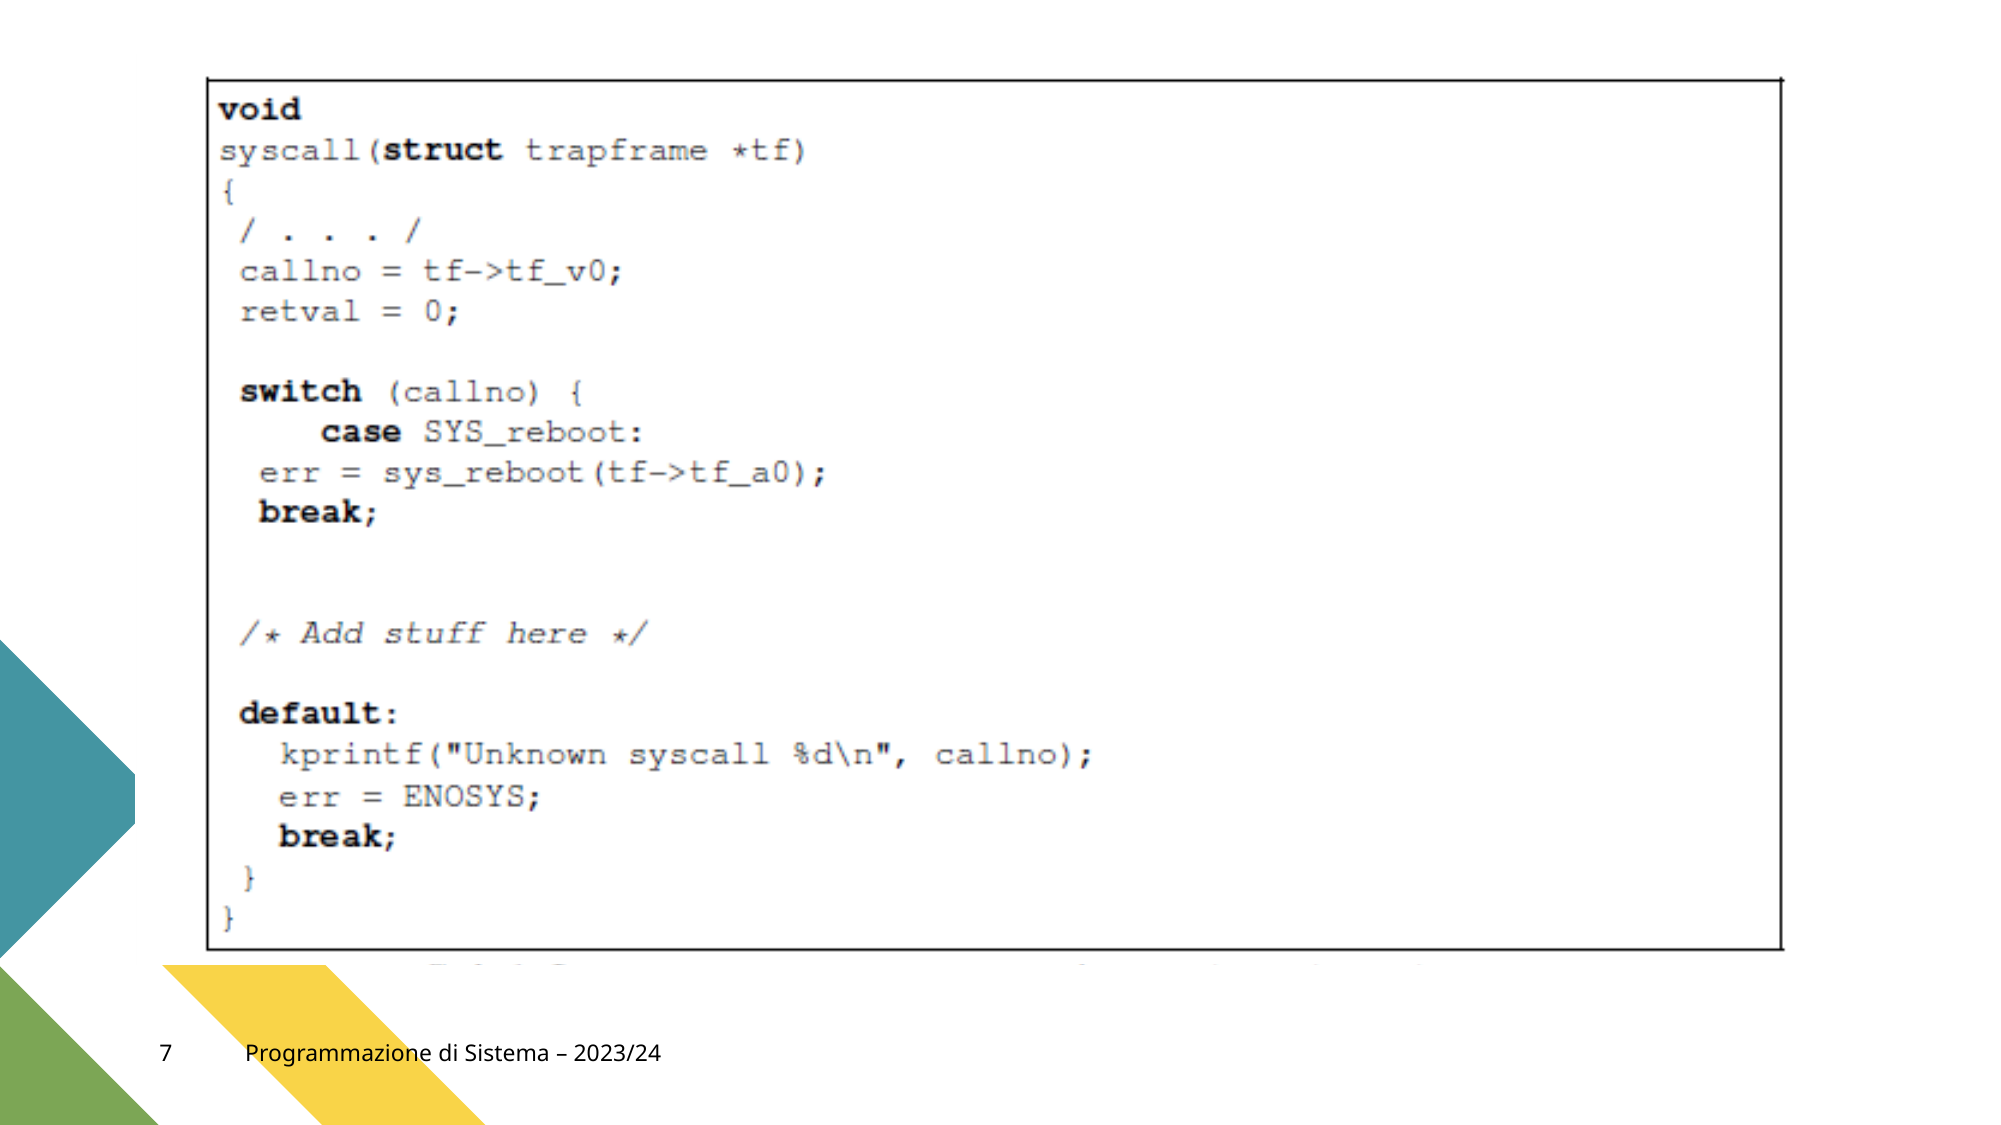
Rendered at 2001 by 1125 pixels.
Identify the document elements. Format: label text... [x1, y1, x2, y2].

picture [134, 54, 1862, 965]
slide_number 7 [159, 1038, 246, 1080]
footer Programmazione di Sistema – 2023/24 [246, 1038, 664, 1080]
